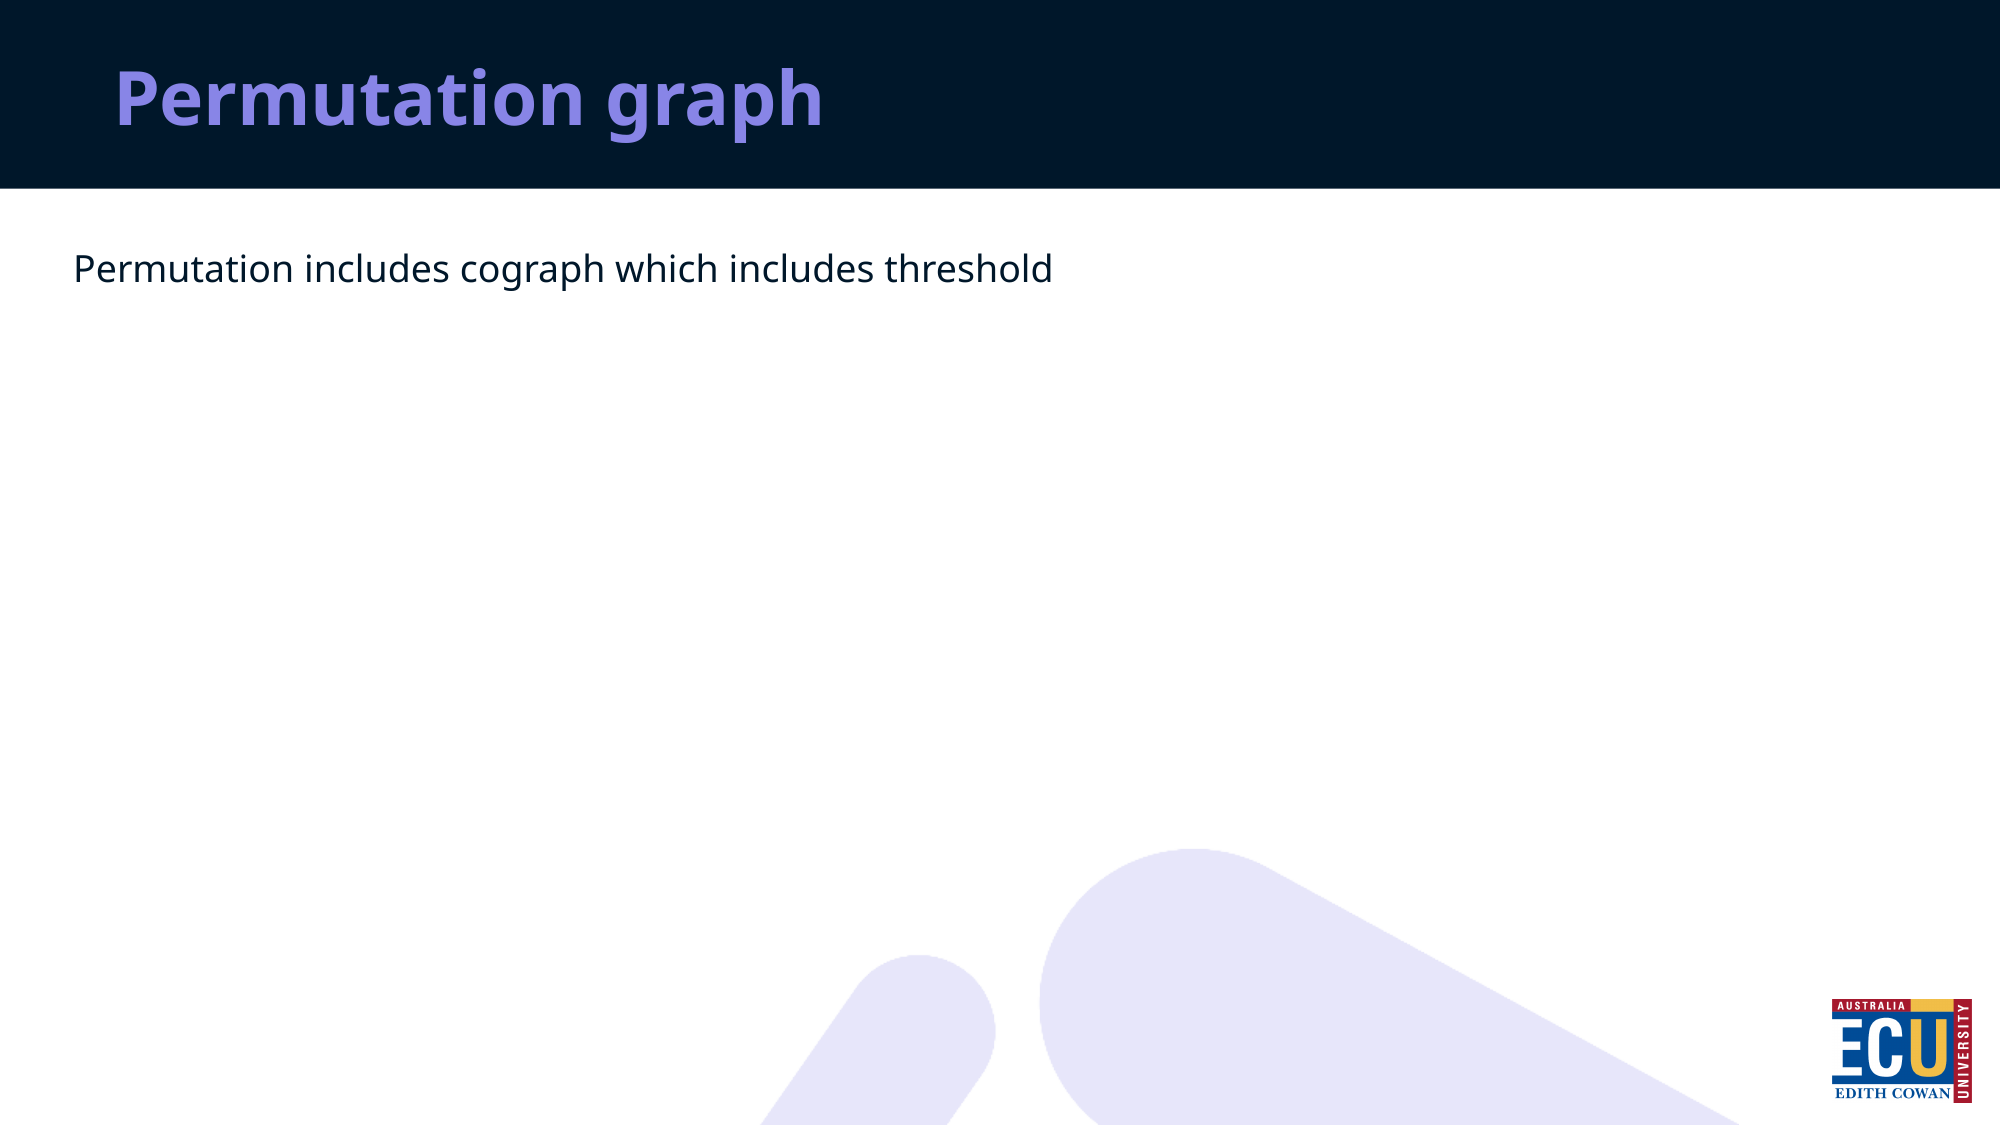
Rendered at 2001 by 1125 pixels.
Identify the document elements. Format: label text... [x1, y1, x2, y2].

title Permutation graph [98, 31, 1644, 159]
picture [1832, 999, 1972, 1103]
text_box Permutation includes cograph which includes threshold [58, 237, 1644, 343]
